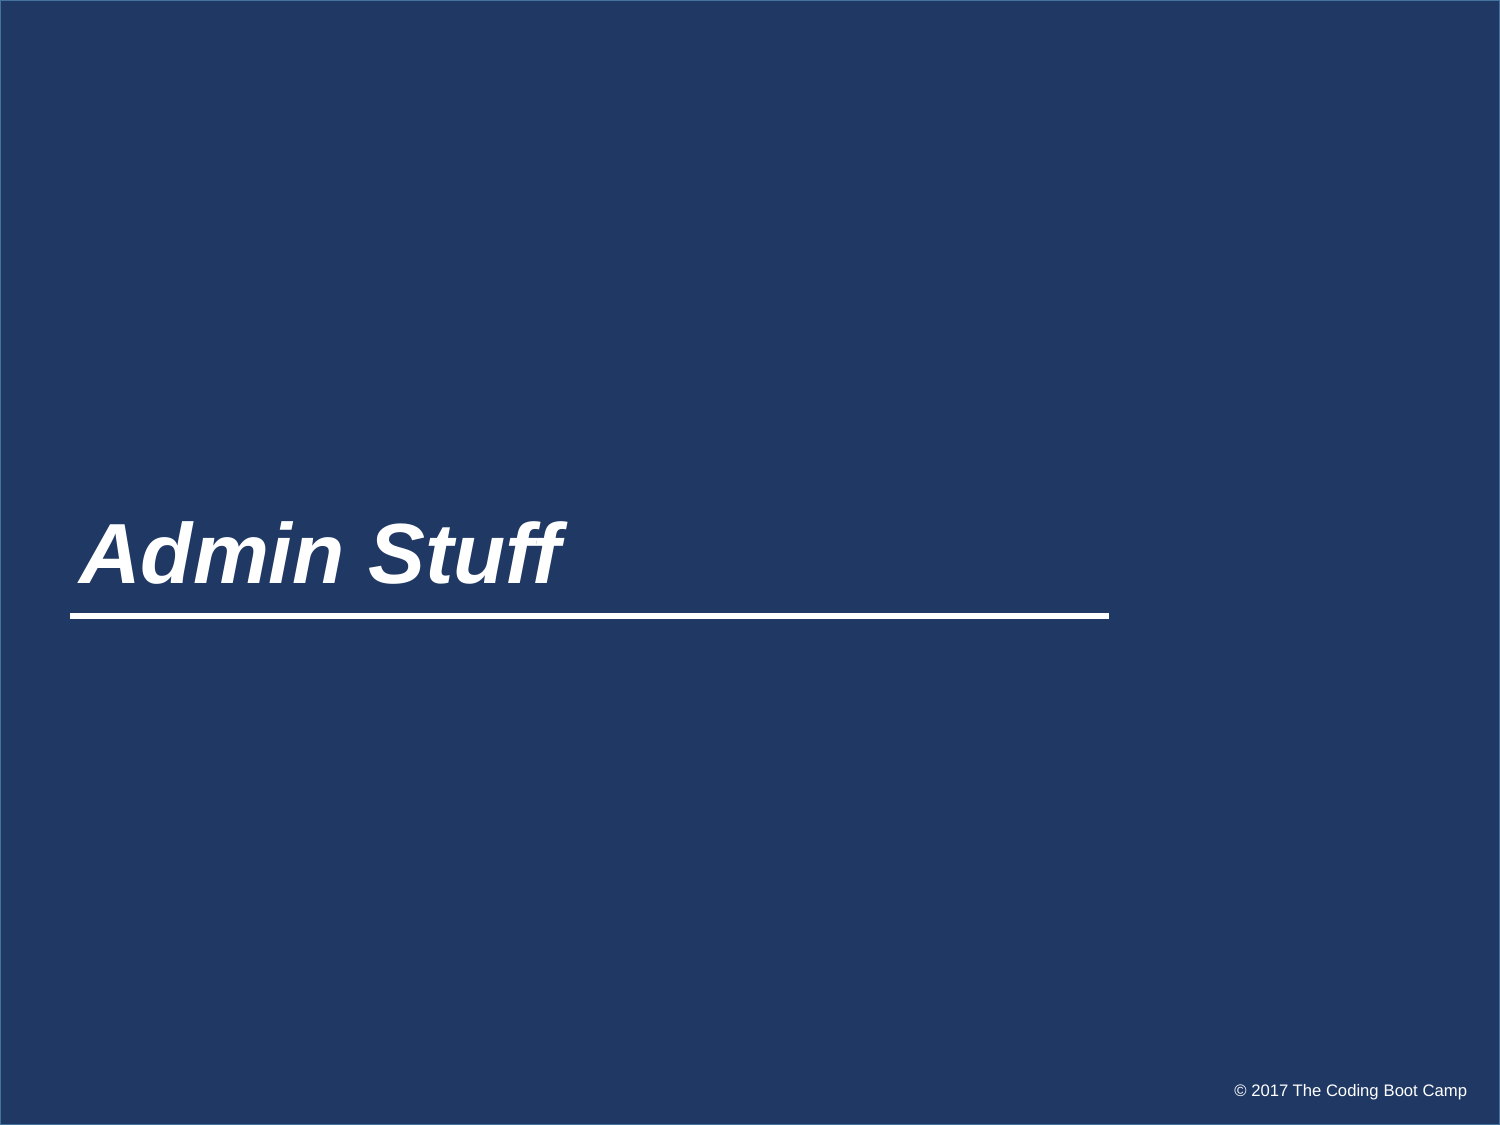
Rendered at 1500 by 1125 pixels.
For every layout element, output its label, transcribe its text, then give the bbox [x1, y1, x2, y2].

title Admin Stuff [64, 484, 1415, 628]
